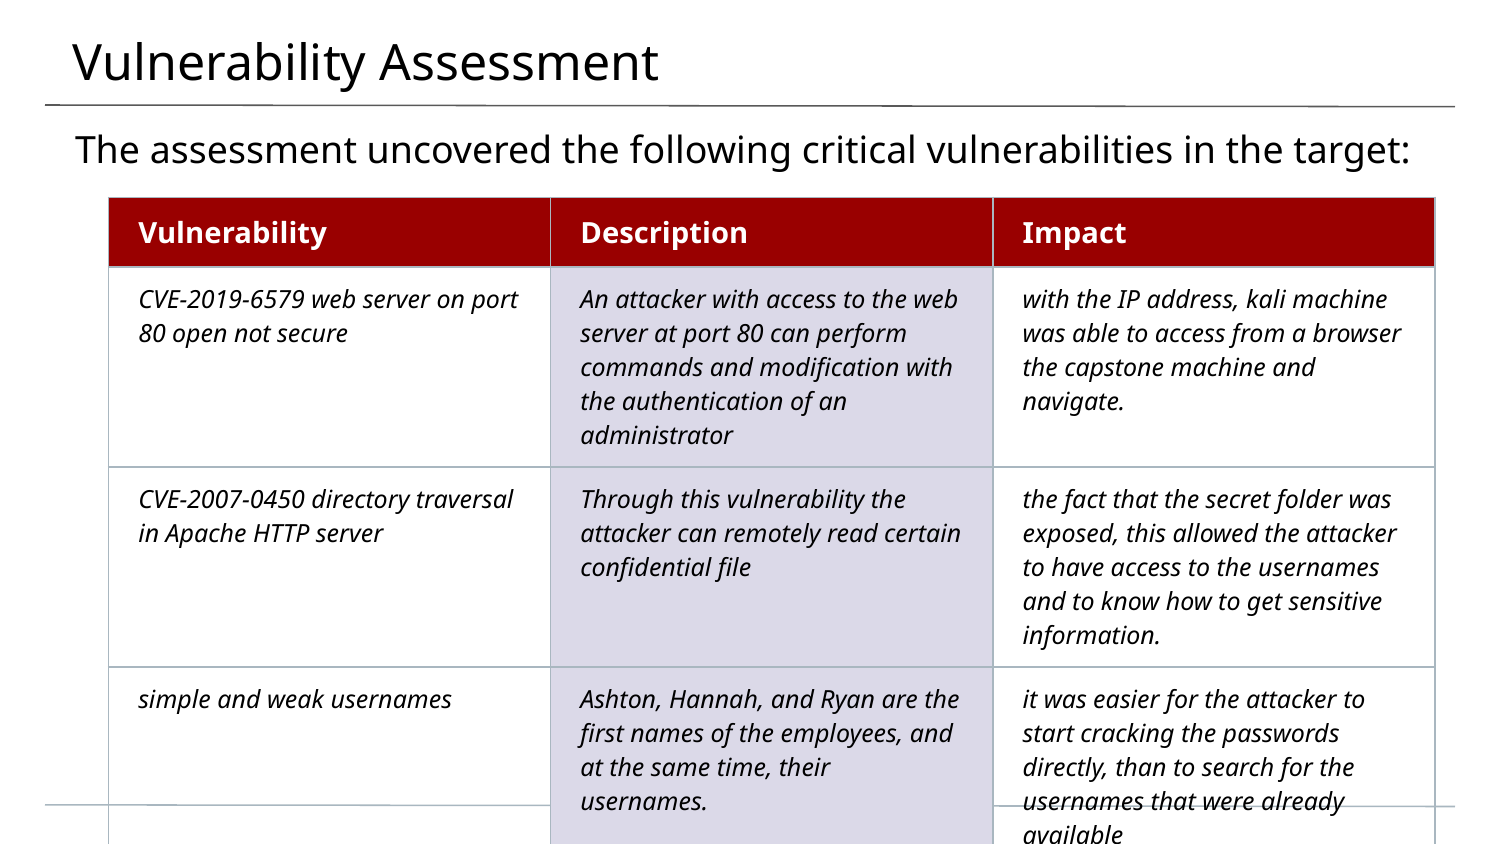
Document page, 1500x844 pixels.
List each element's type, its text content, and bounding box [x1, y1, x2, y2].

table_header Vulnerability [109, 198, 550, 266]
table_header Impact [994, 198, 1434, 266]
table_cell Through this vulnerability the attacker can remotely read certain confidential file [551, 468, 992, 666]
title Vulnerability Assessment [0, 0, 1500, 88]
table_cell the fact that the secret folder was exposed, this allowed the attacker to have access to the usernames and to know how to get sensitive information. [994, 468, 1434, 666]
table_cell CVE-2007-0450 directory traversal in Apache HTTP server [109, 468, 550, 666]
subtitle The assessment uncovered the following critical vulnerabilities in the target: [0, 110, 1500, 171]
table_cell Ashton, Hannah, and Ryan are the first names of the employees, and at the same time, their usernames. [551, 668, 992, 844]
table_cell simple and weak usernames [109, 668, 550, 844]
table_header Description [551, 198, 992, 266]
table_cell CVE-2019-6579 web server on port 80 open not secure [109, 268, 550, 466]
table_cell with the IP address, kali machine was able to access from a browser the capstone machine and navigate. [994, 268, 1434, 466]
table_cell it was easier for the attacker to start cracking the passwords directly, than to search for the usernames that were already available [994, 668, 1434, 844]
table_cell An attacker with access to the web server at port 80 can perform commands and modification with the authentication of an administrator [551, 268, 992, 466]
